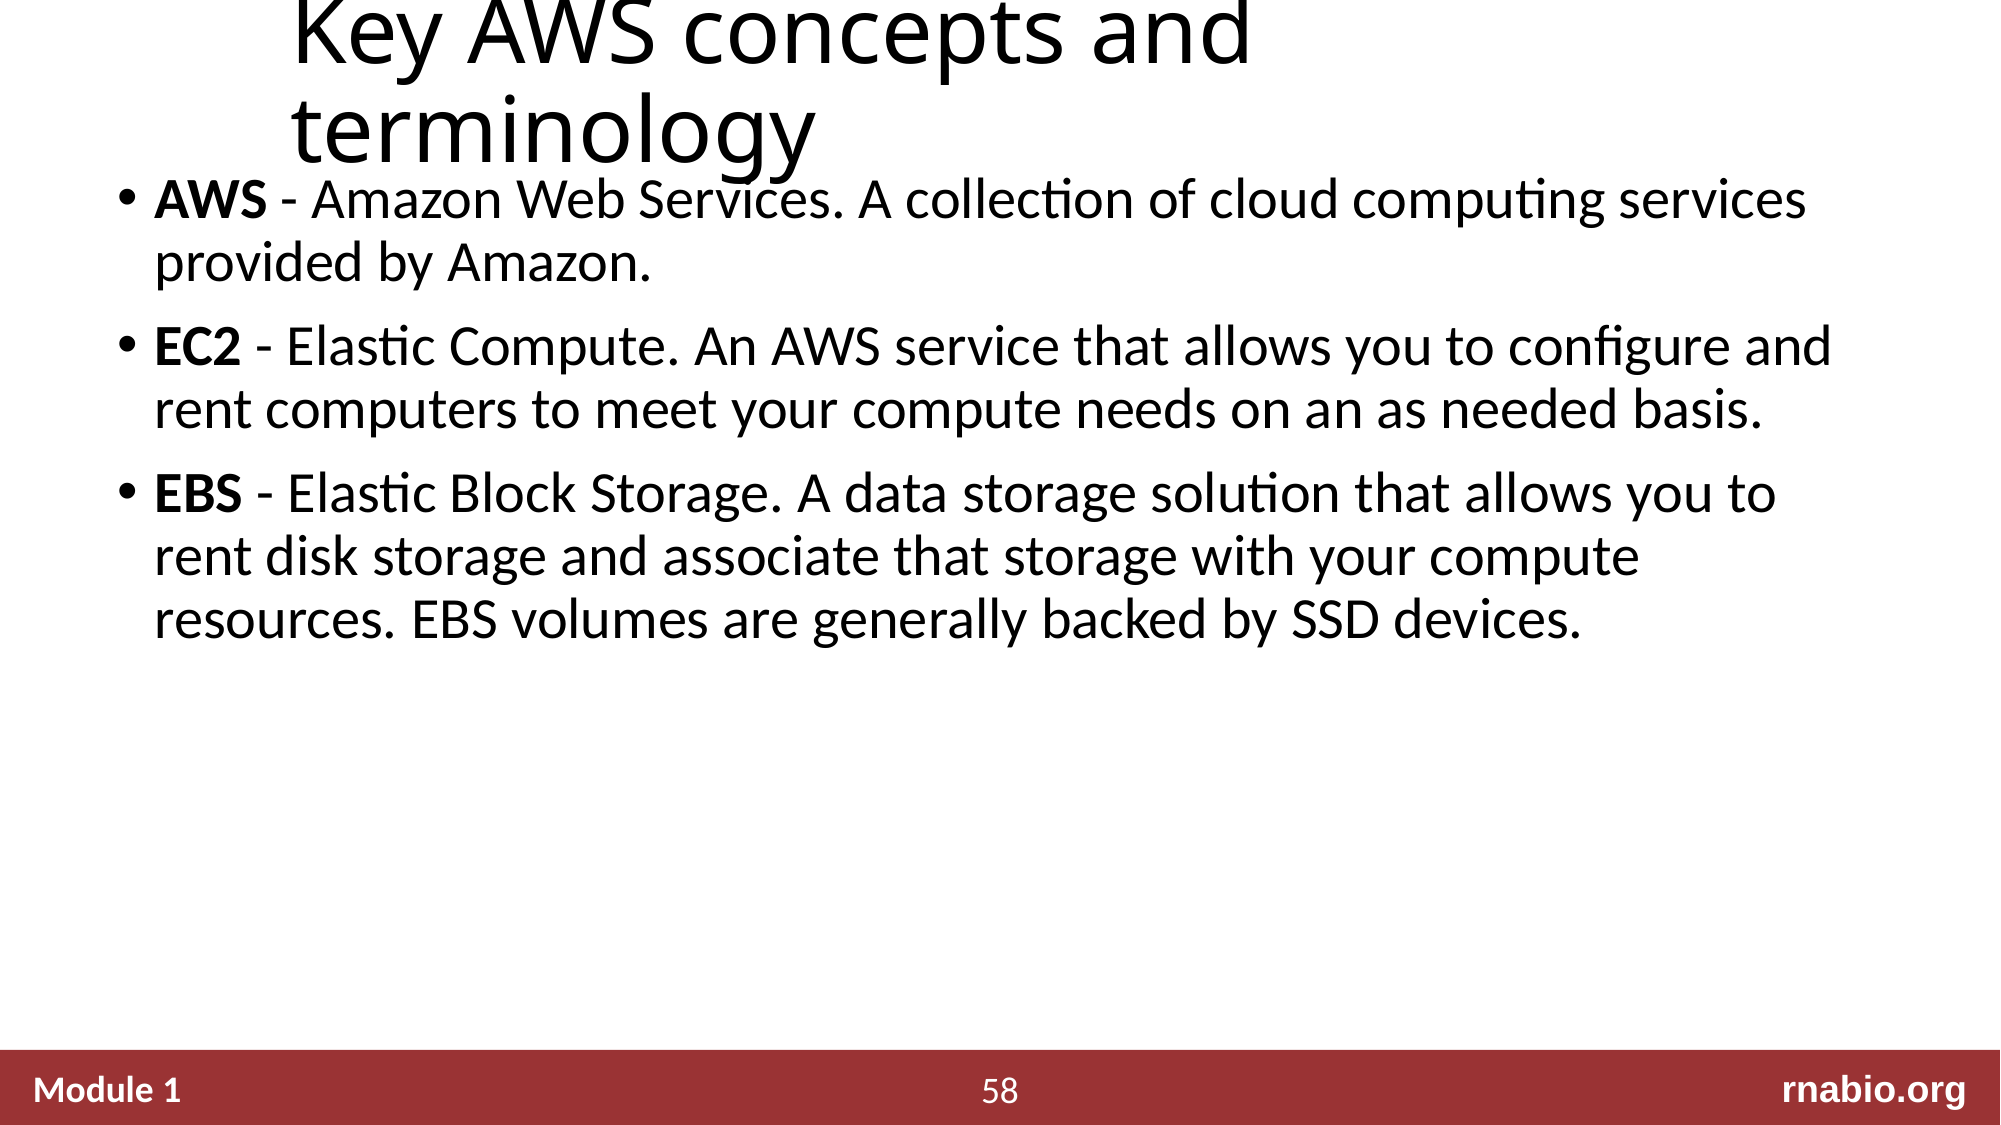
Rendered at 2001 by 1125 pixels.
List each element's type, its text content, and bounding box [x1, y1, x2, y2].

title Key AWS concepts and terminology [275, 19, 1725, 147]
list AWS - Amazon Web Services. A collection of cloud computing services provided by Amazon. EC2 - Elastic Compute. An AWS service that allows you to configure and rent computers to meet your compute needs on an as needed basis. EBS - Elastic Block Storage. A data storage solution that allows you to rent disk storage and associate that storage with your compute resources. EBS volumes are generally backed by SSD devices. [102, 160, 1886, 1059]
